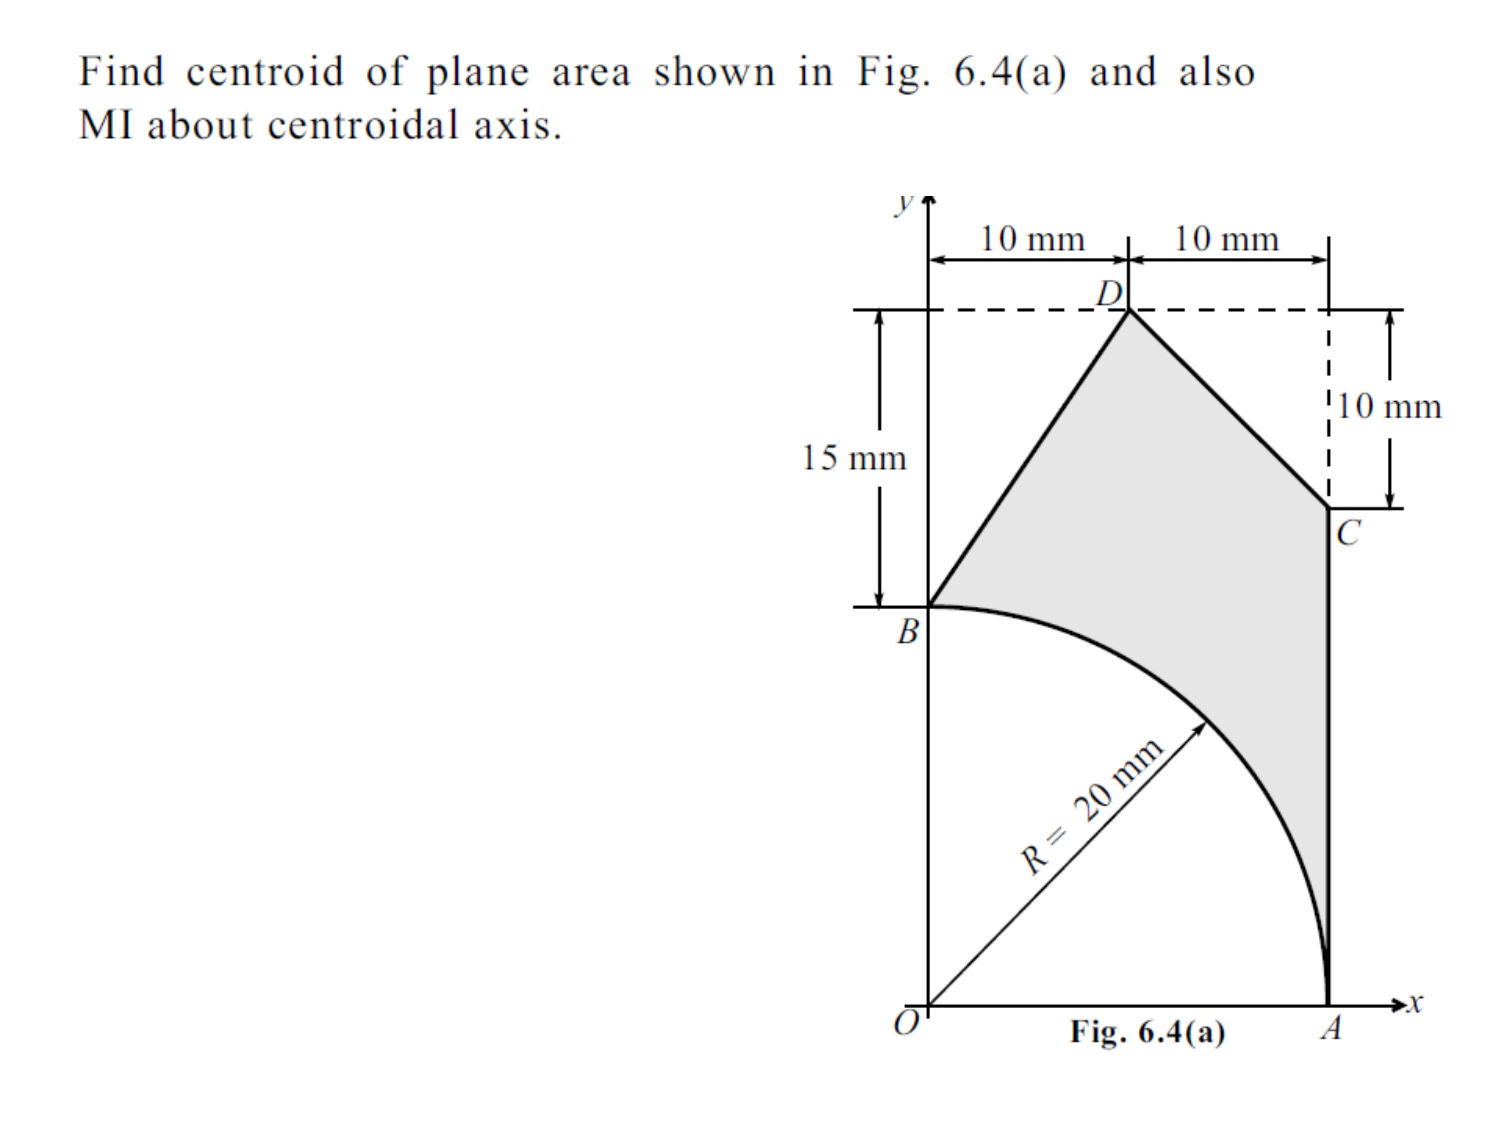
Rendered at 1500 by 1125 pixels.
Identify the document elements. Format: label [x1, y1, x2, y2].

picture [40, 54, 1262, 168]
picture [796, 195, 1473, 1069]
